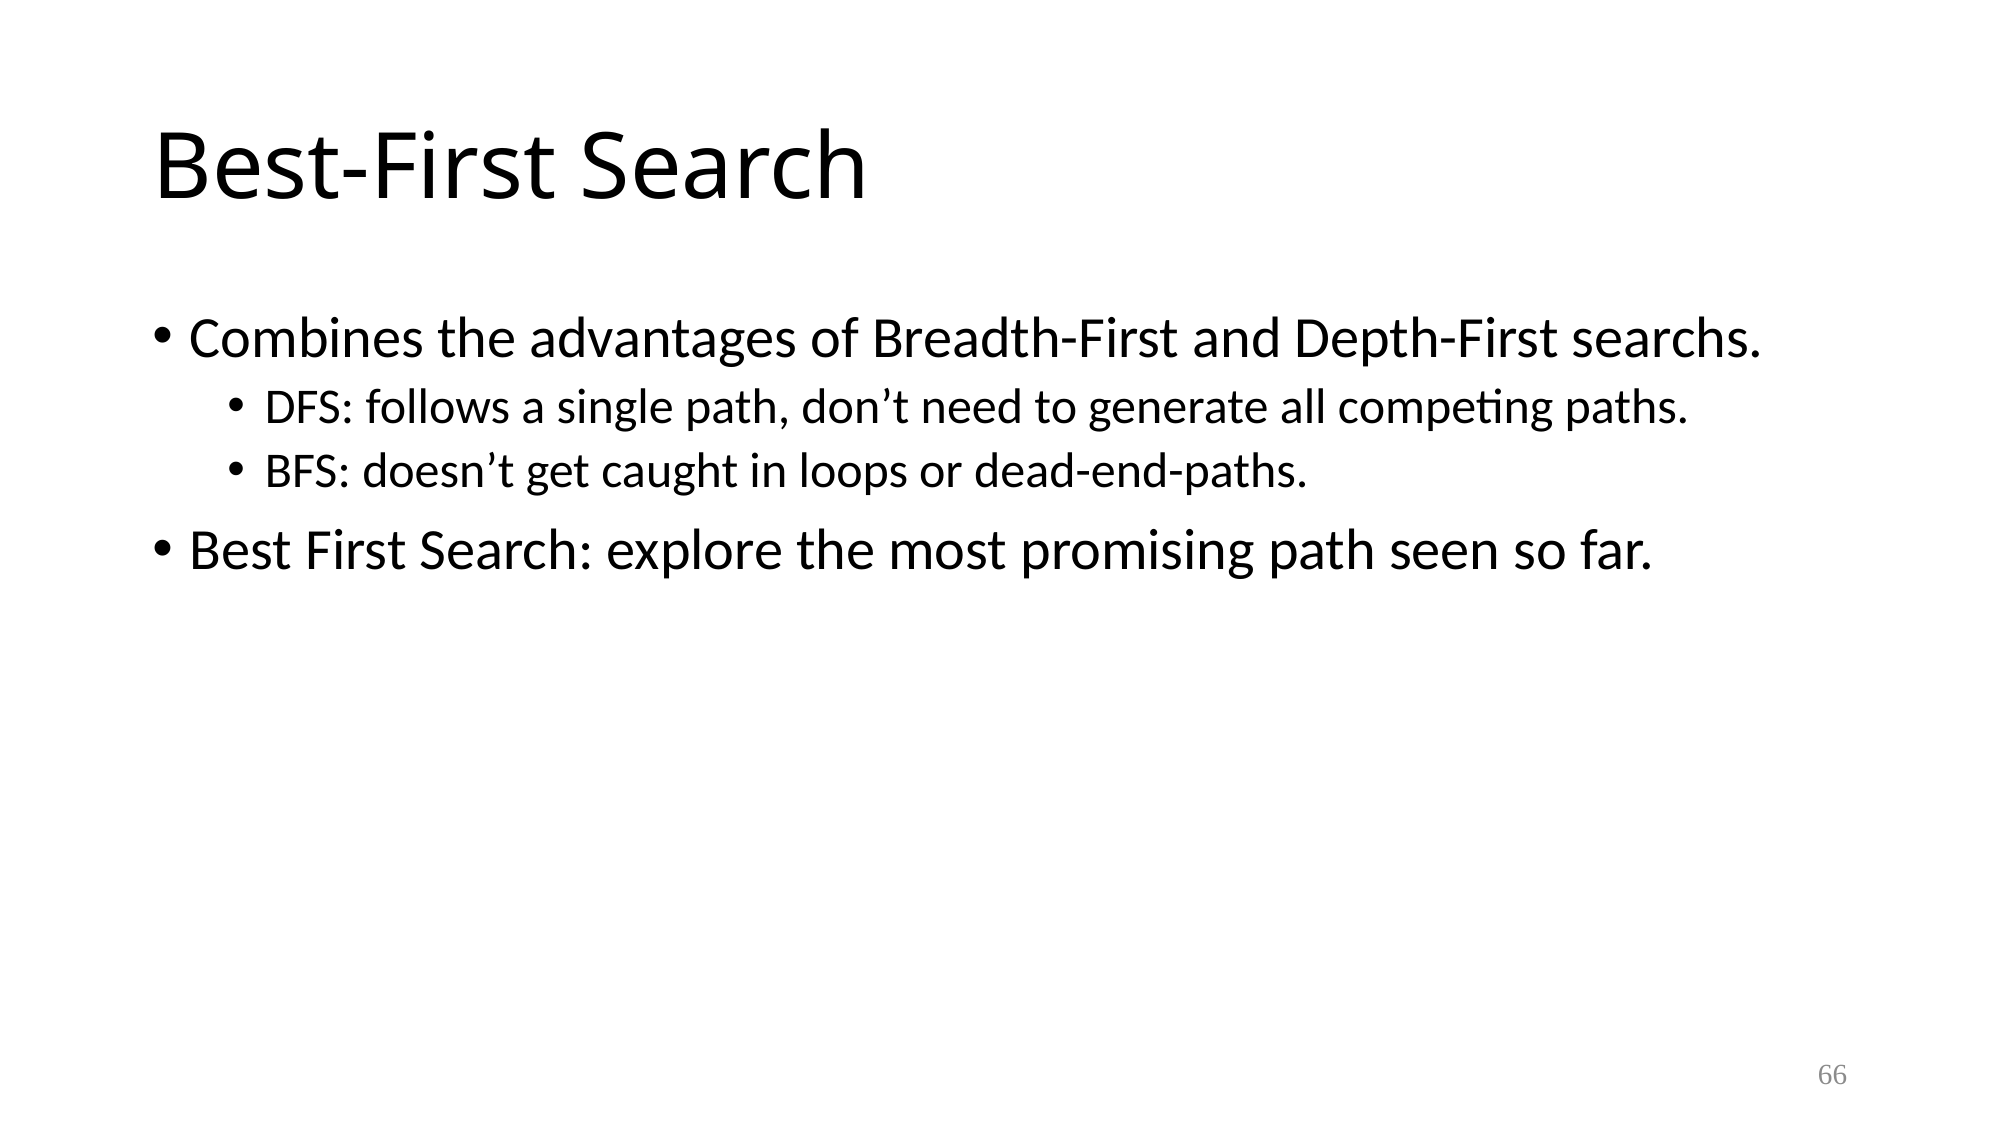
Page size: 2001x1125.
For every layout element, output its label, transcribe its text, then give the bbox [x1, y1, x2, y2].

slide_number 66 [1412, 1042, 1863, 1103]
list Combines the advantages of Breadth-First and Depth-First searchs. DFS: follows a single path, don’t need to generate all competing paths. BFS: doesn’t get caught in loops or dead-end-paths. Best First Search: explore the most promising path seen so far. [137, 299, 1863, 1014]
title Best-First Search [137, 59, 1863, 278]
